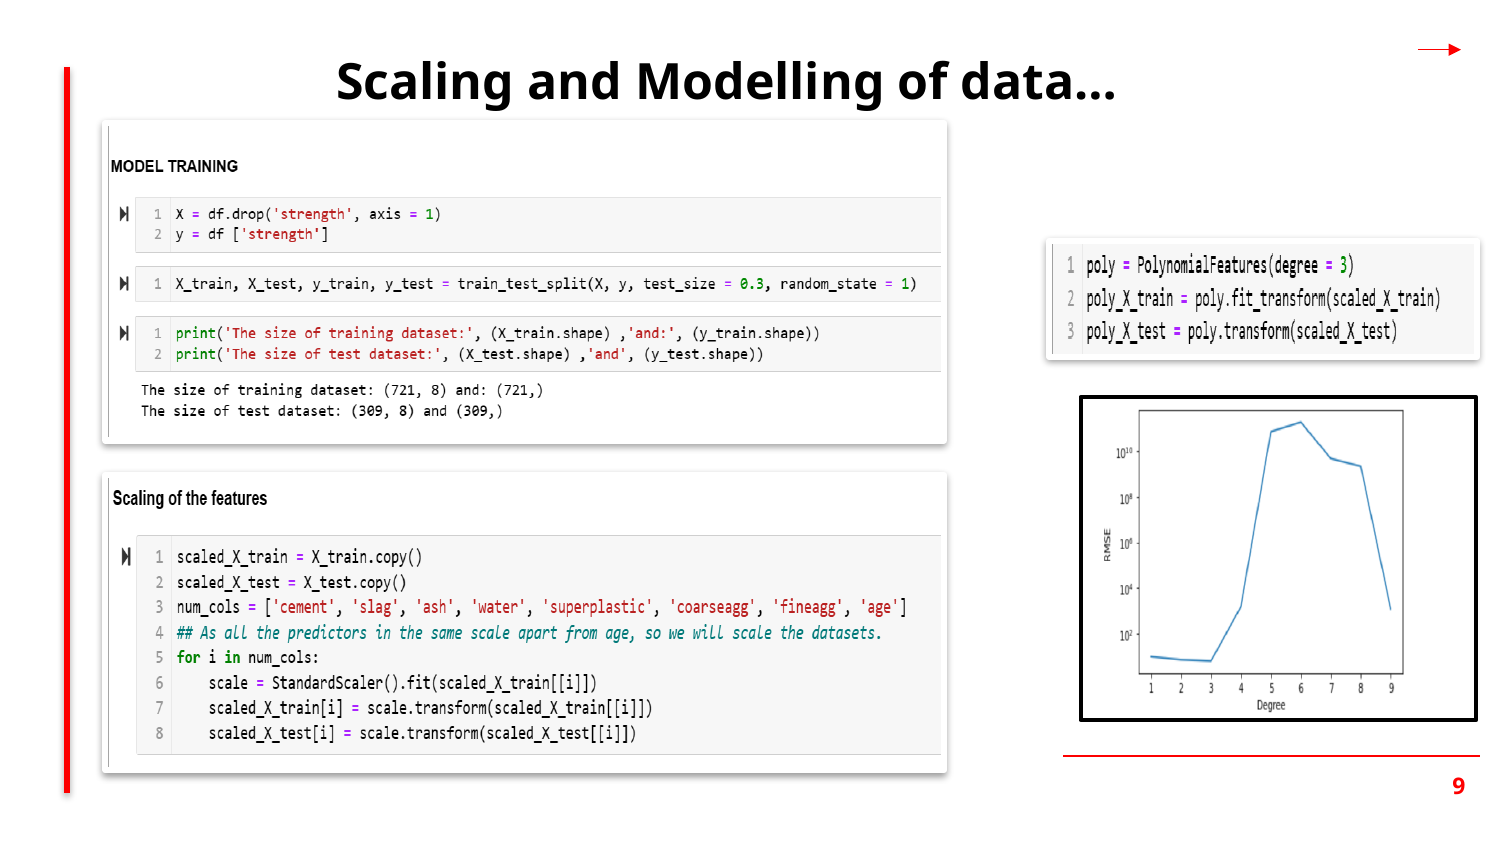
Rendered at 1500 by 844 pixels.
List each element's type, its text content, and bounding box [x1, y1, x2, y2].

picture [1082, 398, 1475, 719]
picture [108, 125, 942, 438]
picture [1052, 243, 1475, 355]
title Scaling and Modelling of data… [95, 34, 1359, 129]
picture [108, 477, 942, 768]
